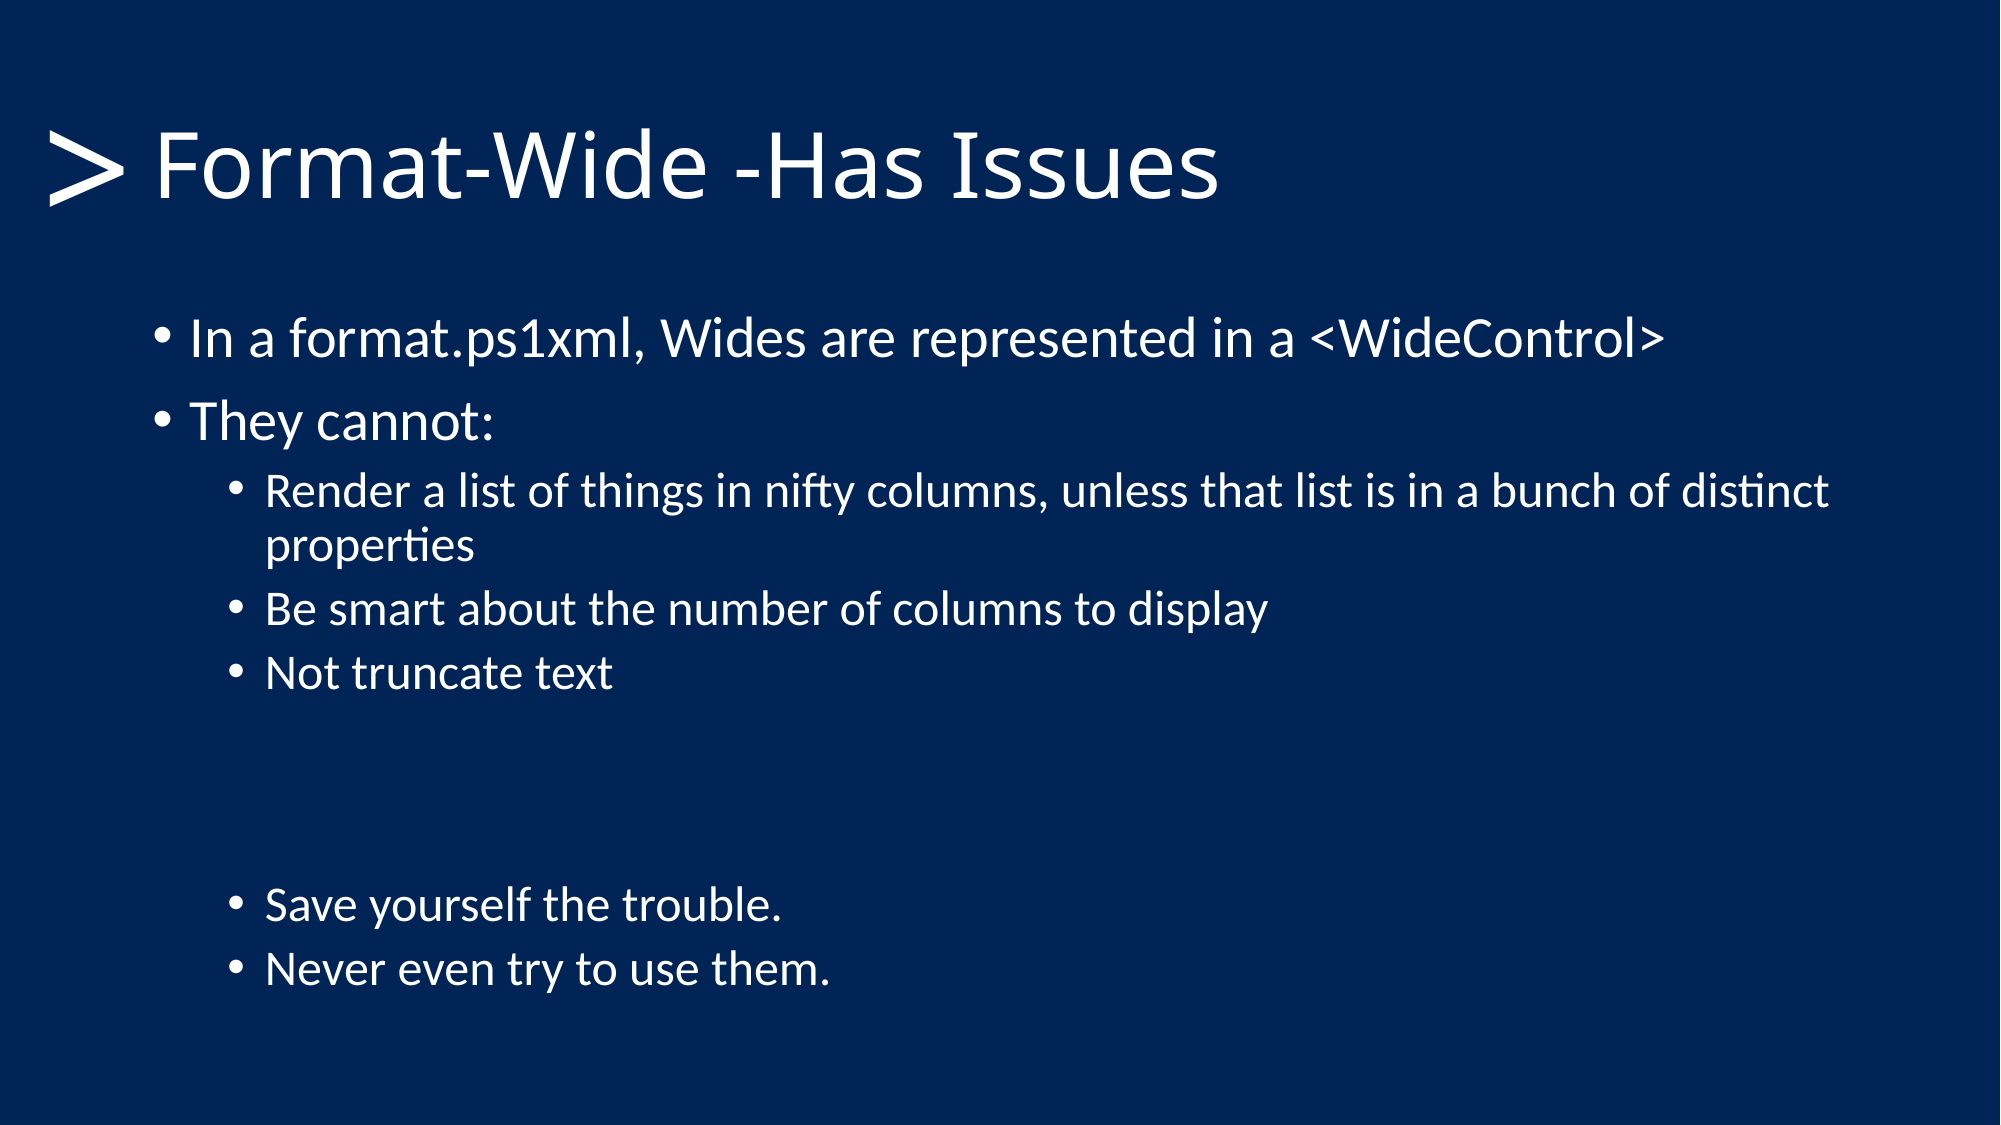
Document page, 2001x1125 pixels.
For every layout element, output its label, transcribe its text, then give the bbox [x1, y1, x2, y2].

list In a format.ps1xml, Wides are represented in a <WideControl> They cannot: Render a list of things in nifty columns, unless that list is in a bunch of distinct properties Be smart about the number of columns to display Not truncate text Save yourself the trouble. Never even try to use them. [137, 299, 1863, 1077]
text_box > [27, 62, 147, 265]
title Format-Wide -Has Issues [137, 59, 1863, 278]
